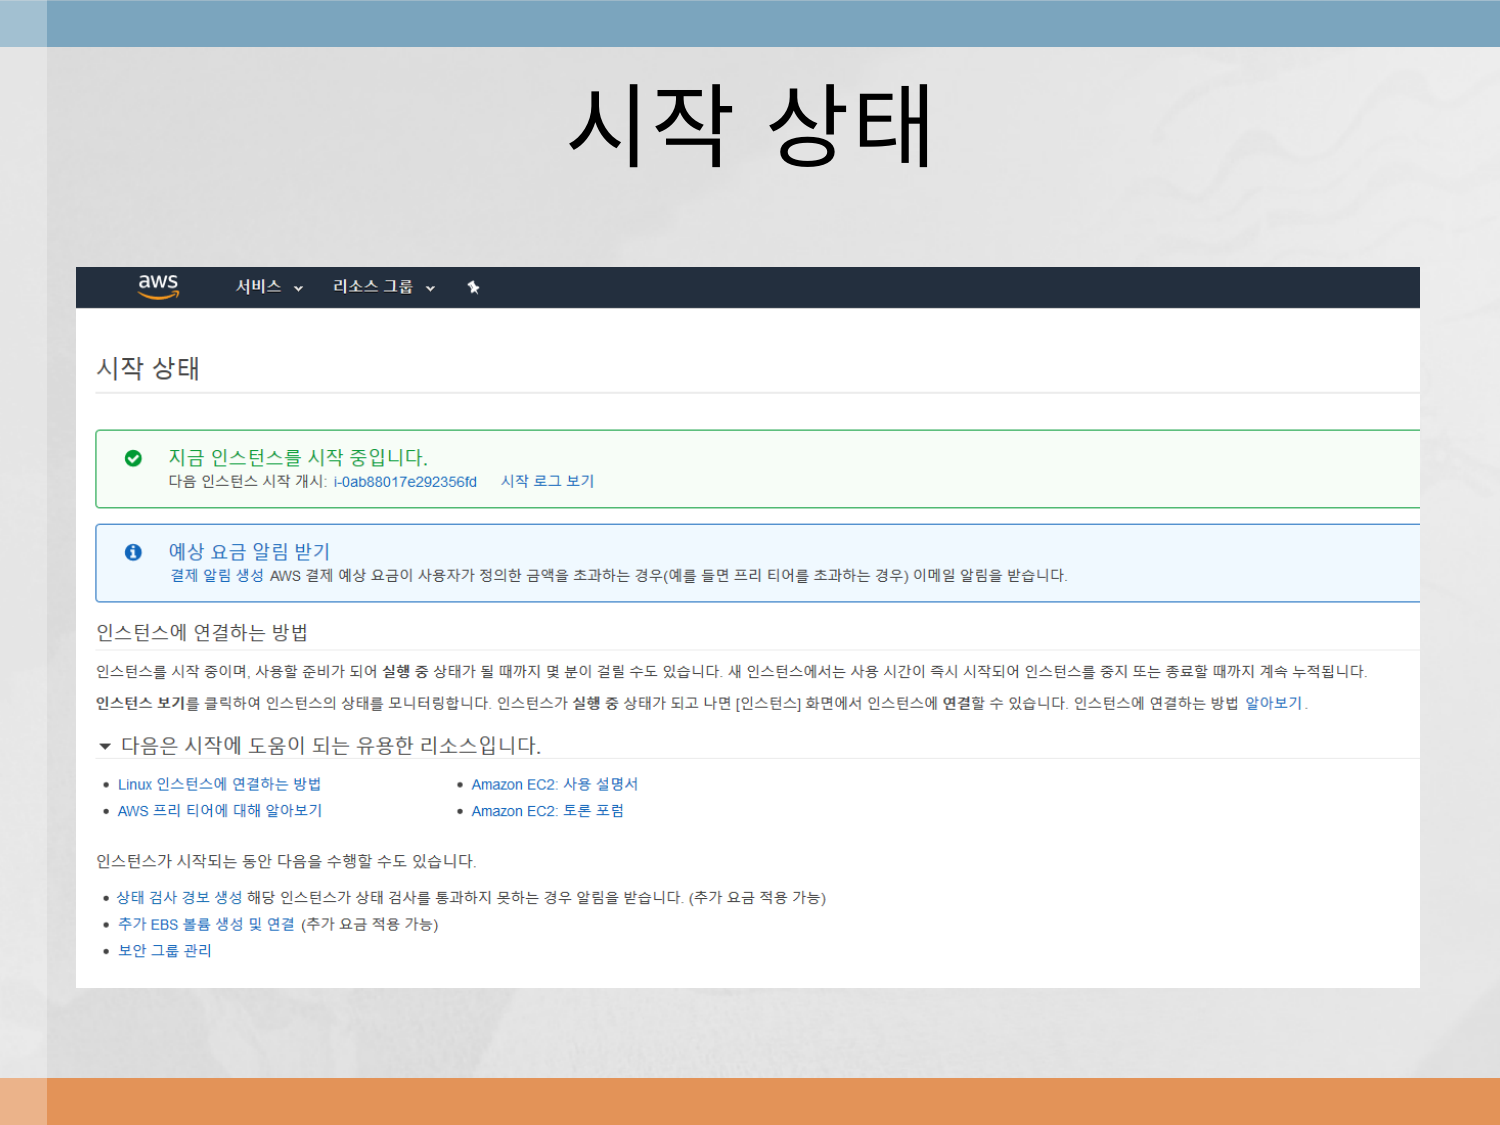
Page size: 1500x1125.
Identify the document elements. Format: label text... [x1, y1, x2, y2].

picture [76, 267, 1420, 988]
title 시작 상태 [49, 46, 1454, 202]
